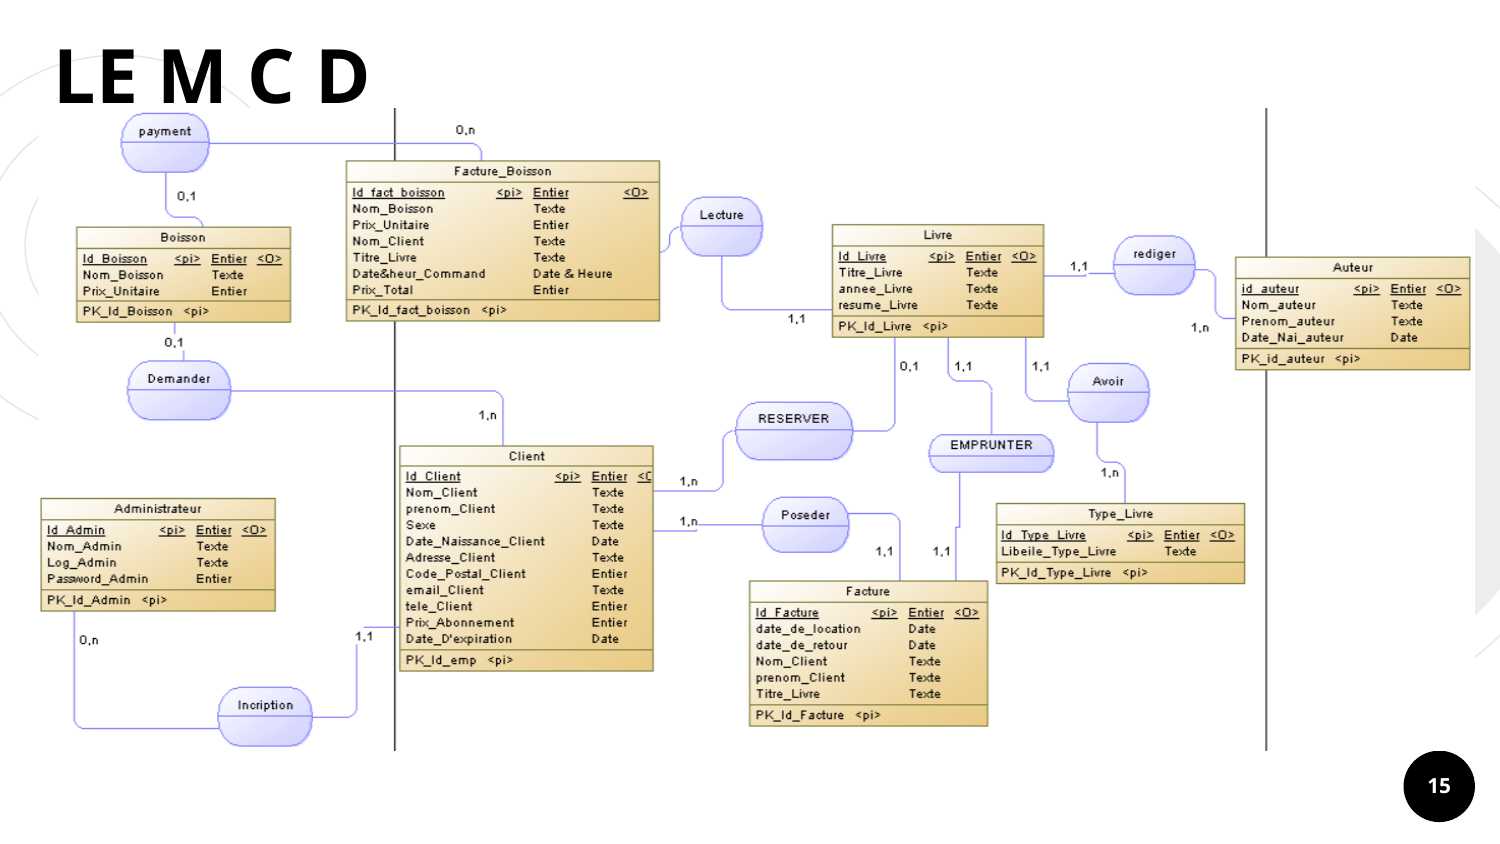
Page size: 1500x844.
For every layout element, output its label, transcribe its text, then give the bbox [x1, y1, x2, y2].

slide_number 15 [1403, 757, 1475, 823]
picture [38, 107, 1476, 751]
title LE M C D [38, 33, 895, 107]
